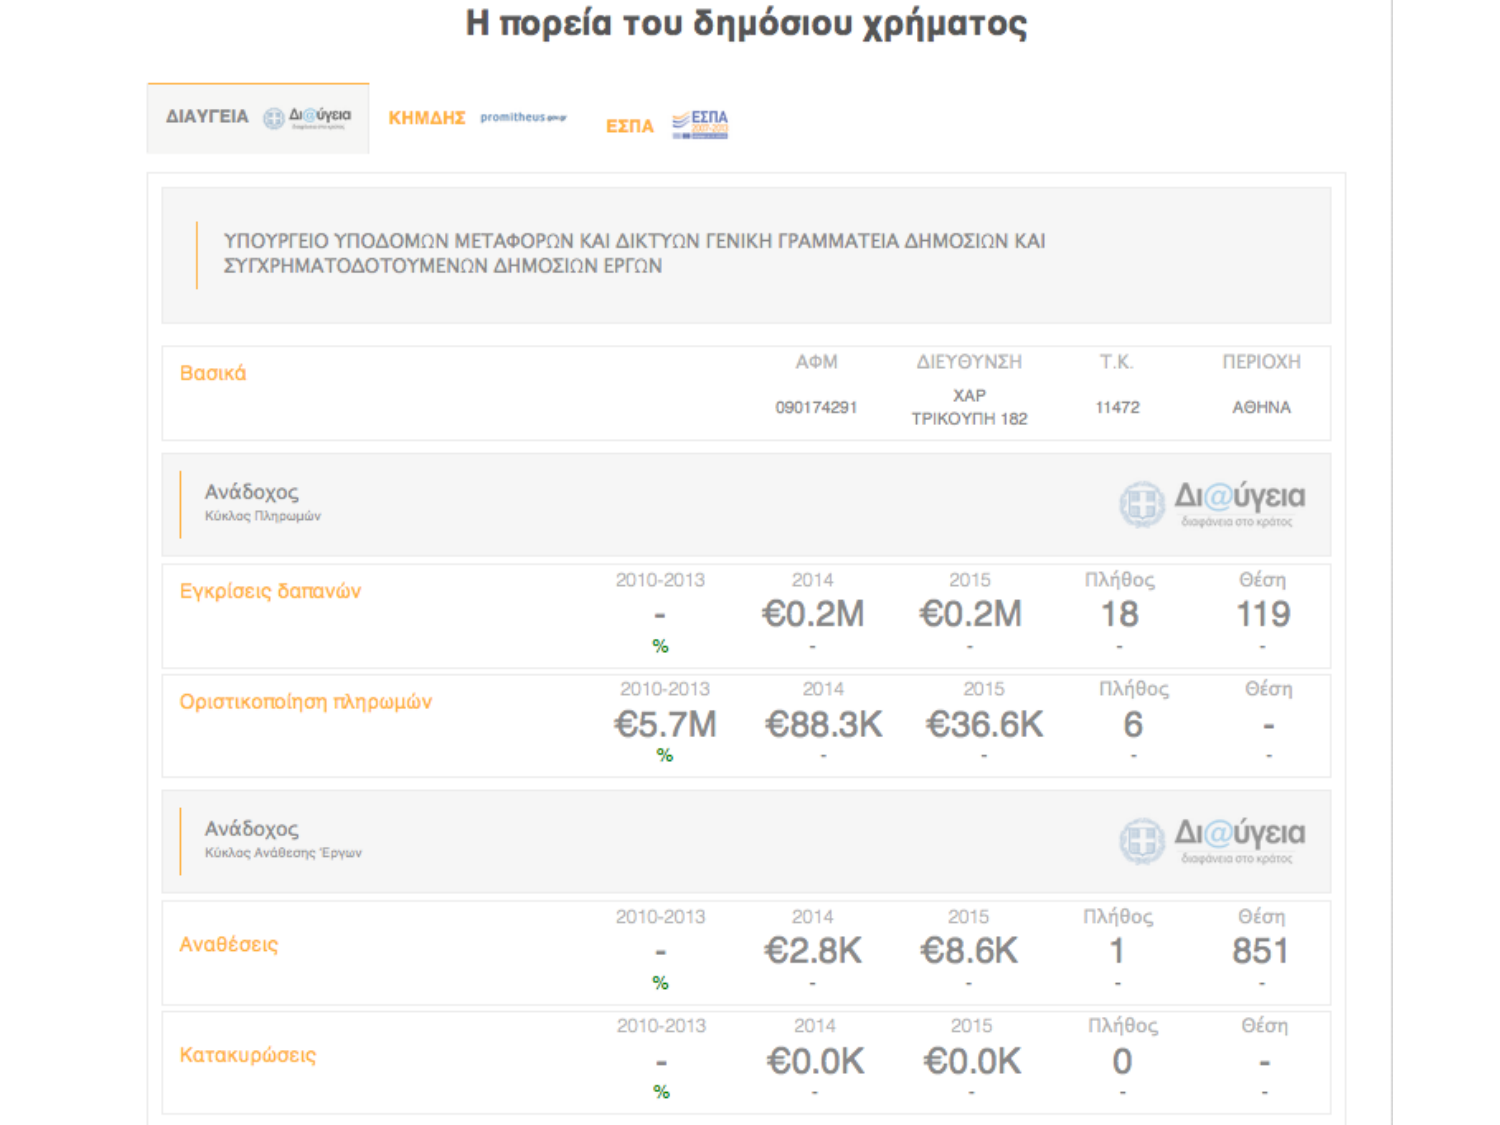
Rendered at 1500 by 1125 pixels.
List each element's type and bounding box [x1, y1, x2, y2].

picture [103, 0, 1393, 1125]
